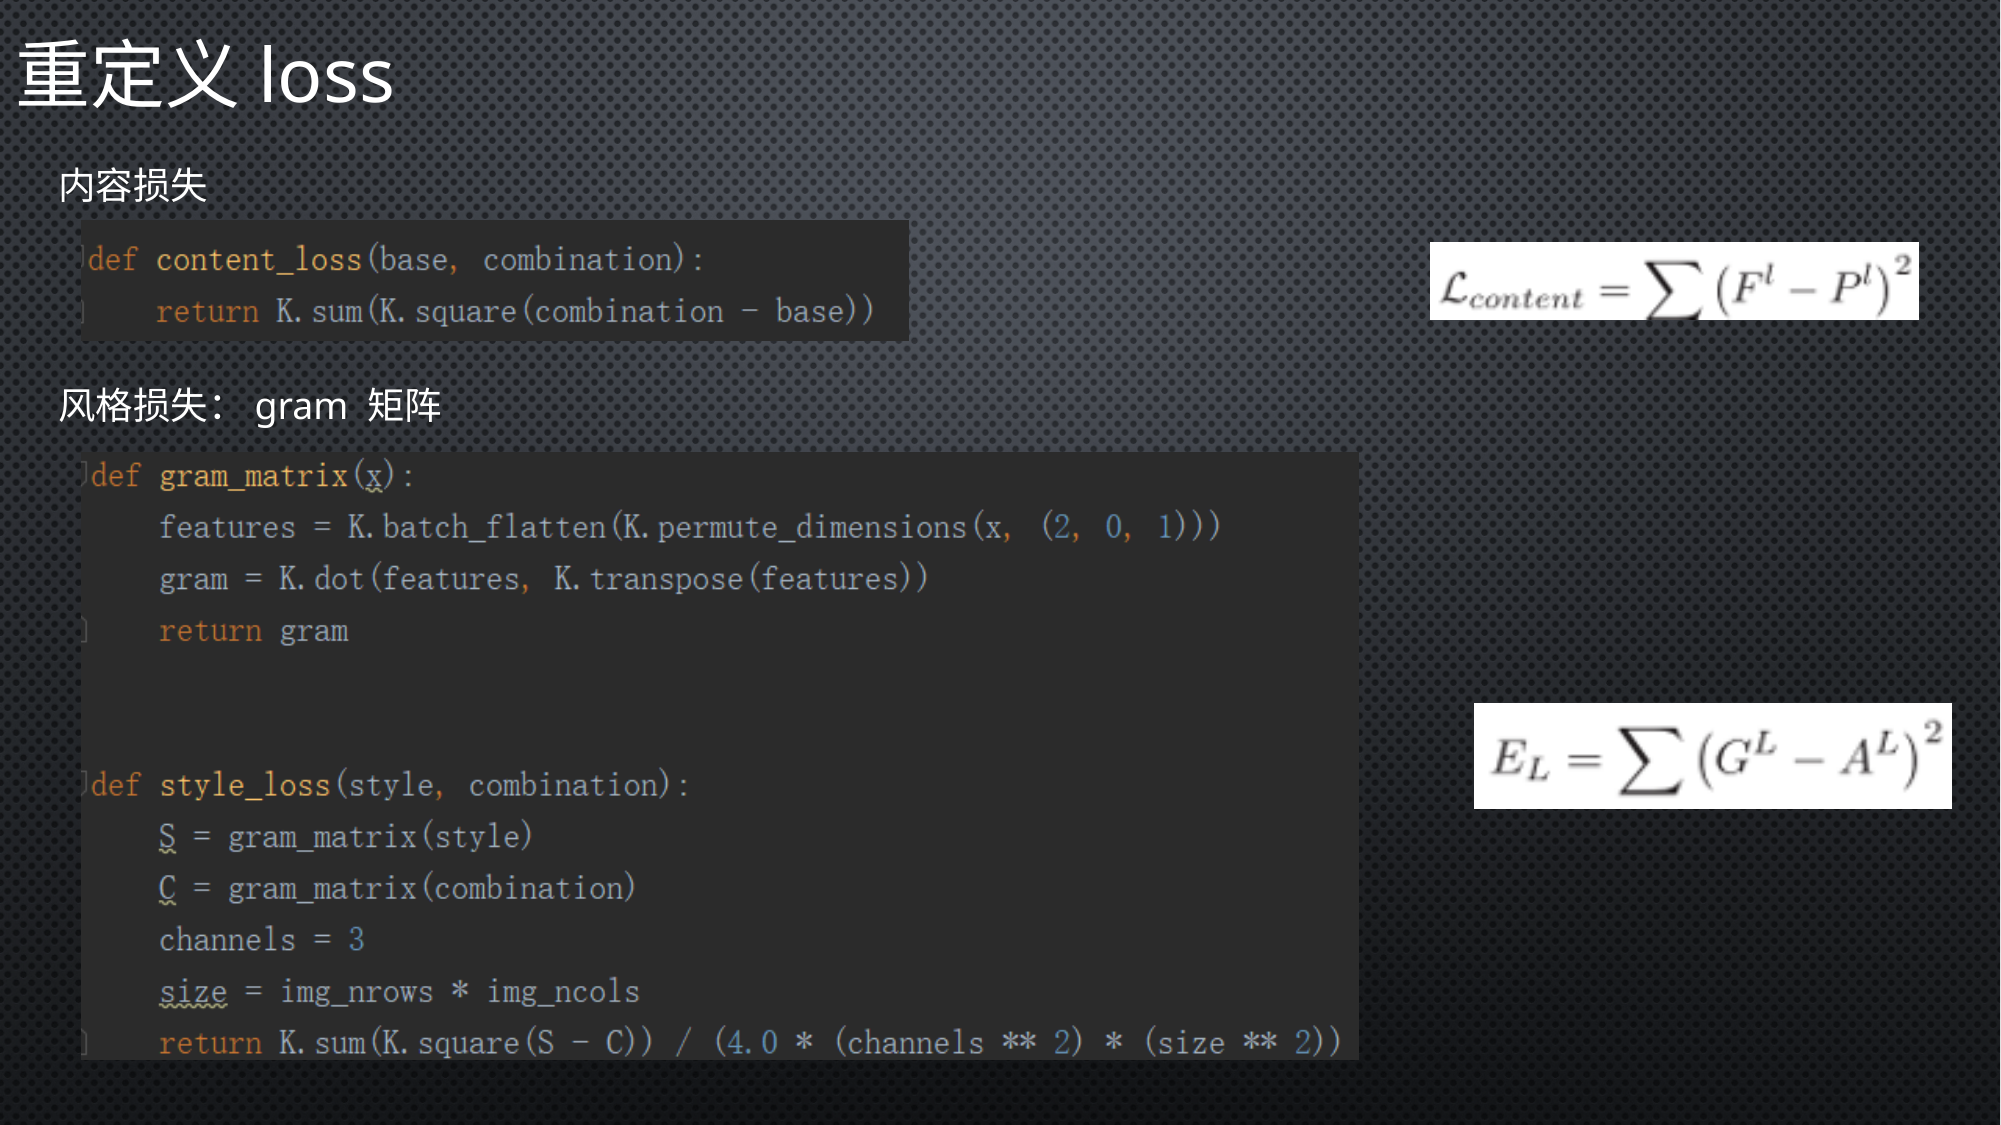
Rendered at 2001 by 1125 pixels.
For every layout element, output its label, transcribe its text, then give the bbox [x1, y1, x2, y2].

picture [1430, 241, 1919, 321]
text_box 风格损失：gram 矩阵 [43, 374, 527, 435]
picture [1473, 702, 1953, 809]
picture [81, 220, 909, 342]
text_box 内容损失 [43, 154, 261, 215]
picture [81, 451, 1359, 1061]
text_box 重定义loss [0, 20, 411, 126]
